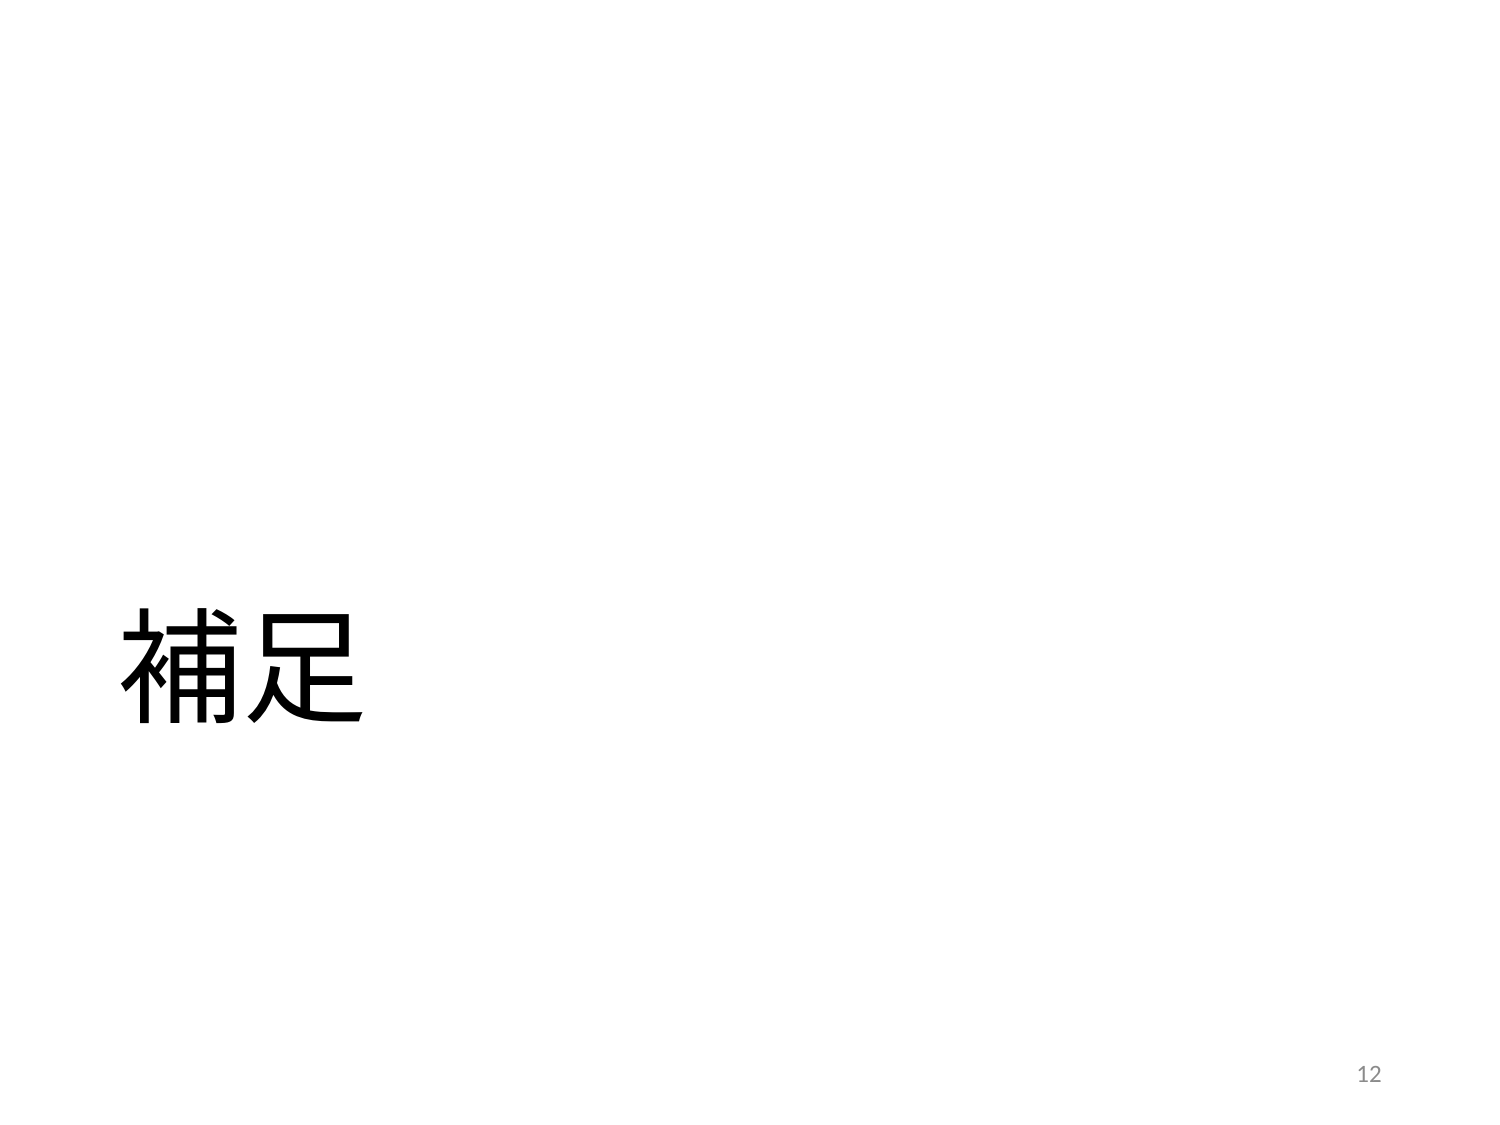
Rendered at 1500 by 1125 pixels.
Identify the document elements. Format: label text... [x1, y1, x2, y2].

slide_number 12 [1059, 1042, 1397, 1103]
title 補足 [102, 280, 1397, 749]
